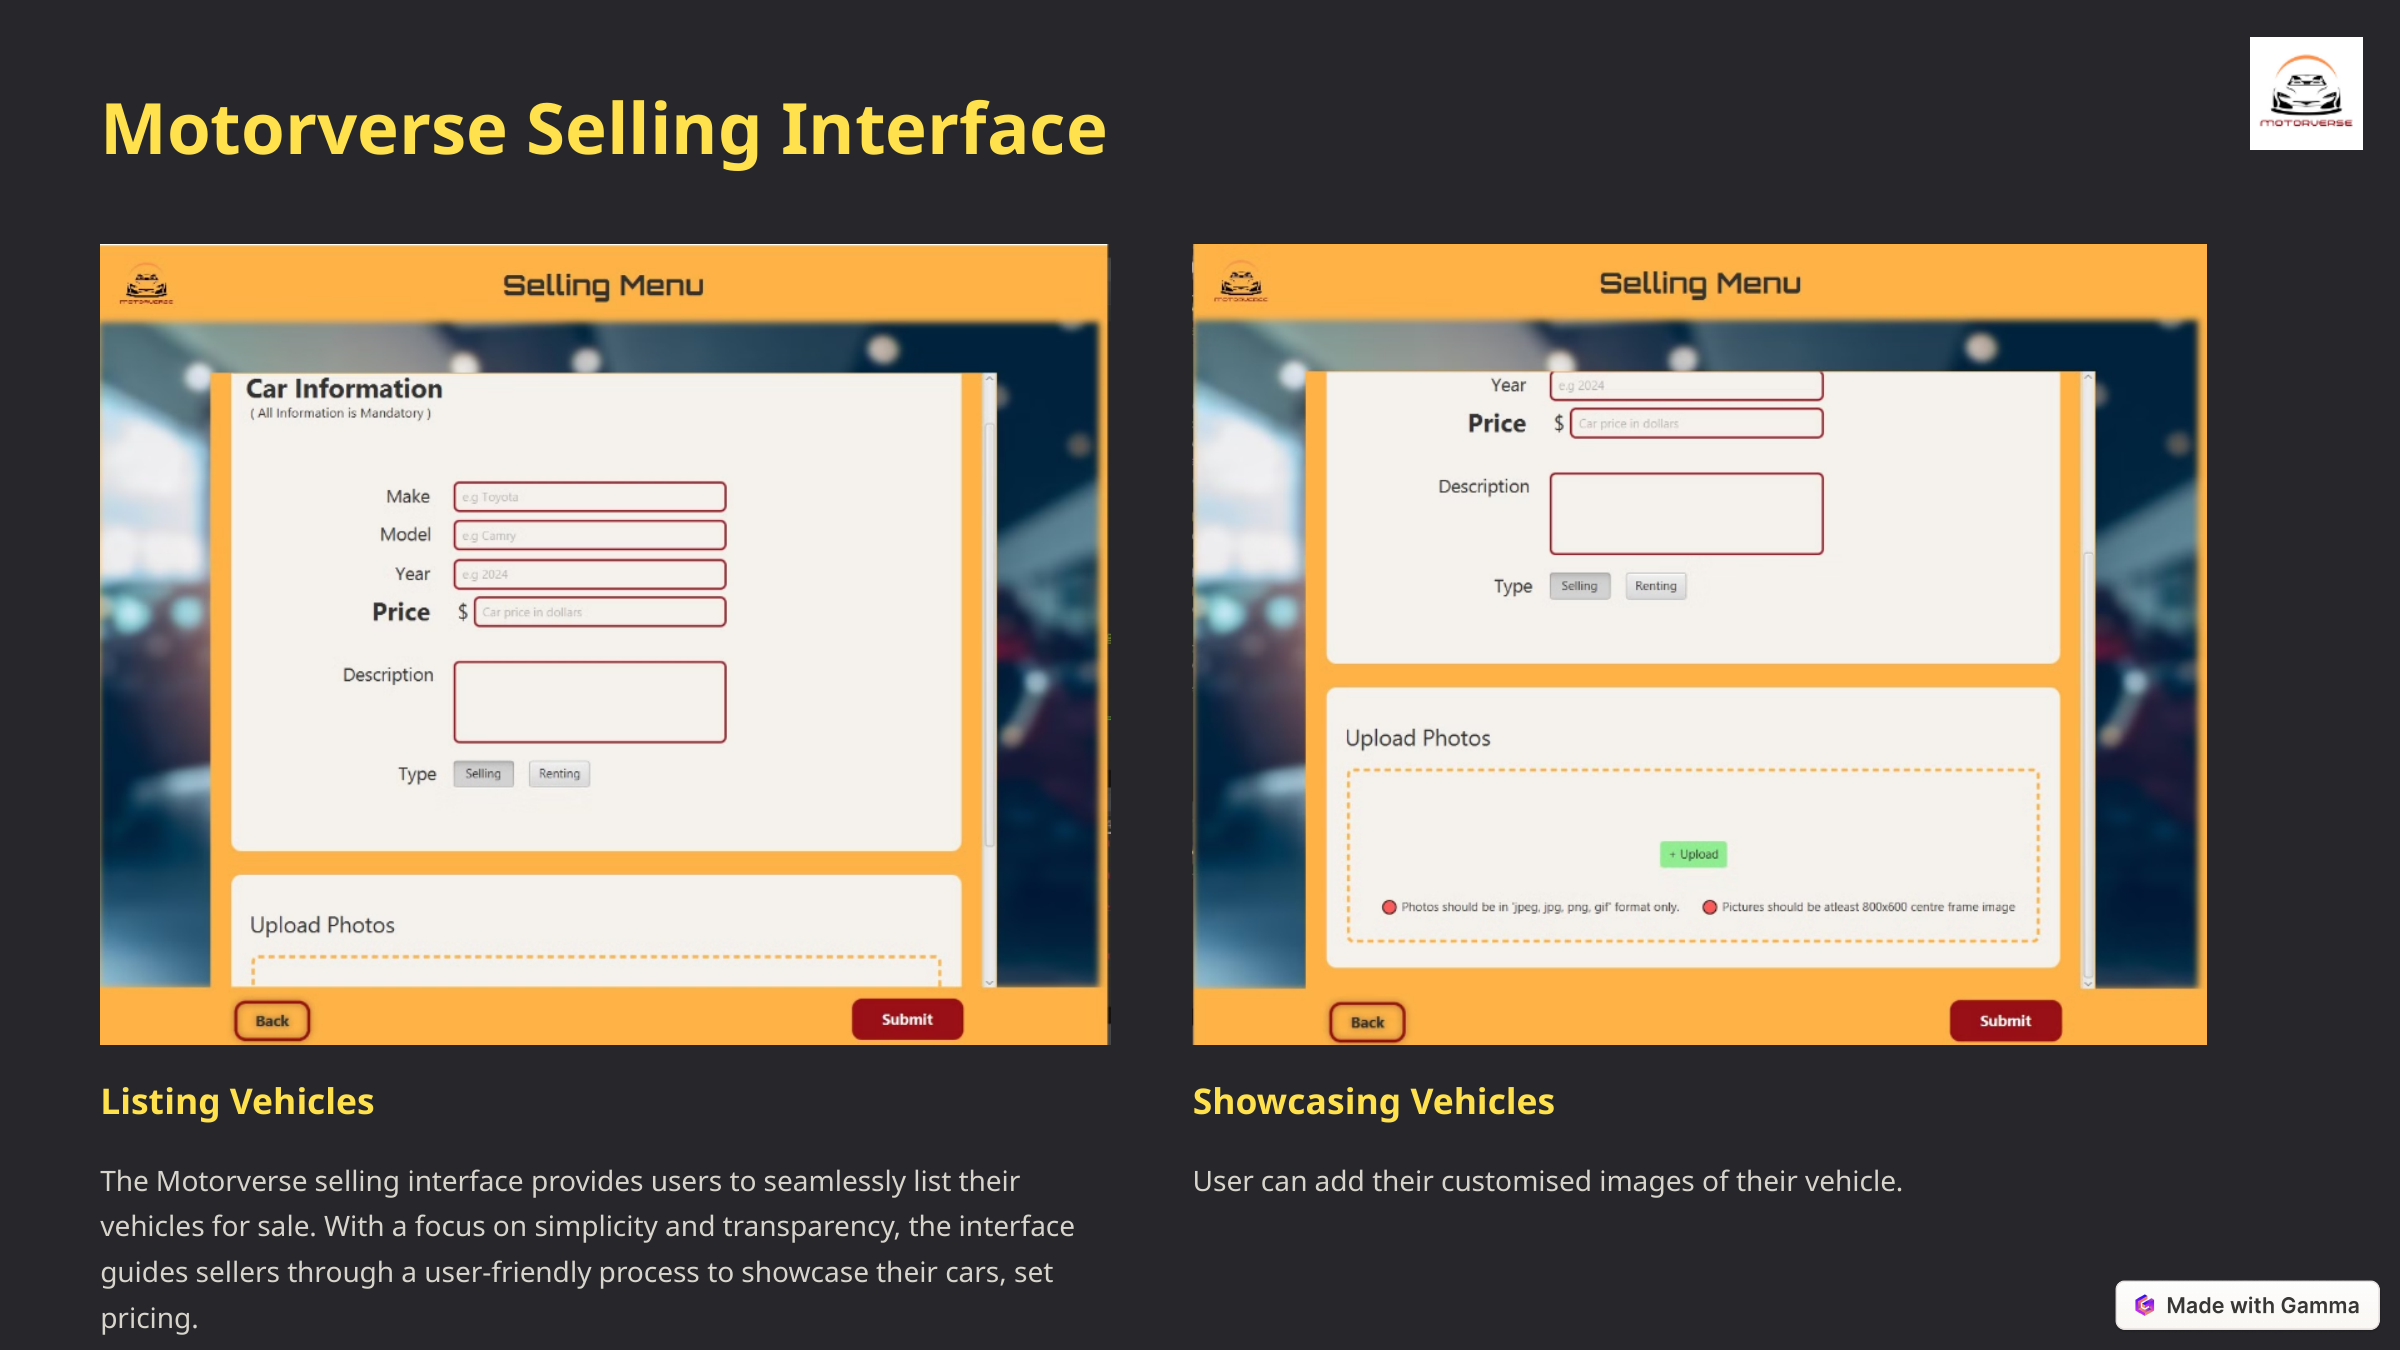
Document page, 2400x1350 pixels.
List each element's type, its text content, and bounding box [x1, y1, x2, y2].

picture [2106, 1271, 2389, 1339]
picture [2249, 37, 2363, 150]
picture [1192, 244, 2207, 1045]
picture [100, 244, 1111, 1045]
text_box Motorverse Selling Interface [100, 78, 1099, 169]
text_box User can add their customised images of their vehicle. [1192, 1150, 2214, 1197]
text_box The Motorverse selling interface provides users to seamlessly list their vehicles for sale. With a focus on simplicity and transparency, the interface guides sellers through a user-friendly process to showcase their cars, set pricing. [100, 1150, 1122, 1335]
text_box Showcasing Vehicles [1192, 1077, 1567, 1122]
text_box Listing Vehicles [100, 1077, 460, 1122]
